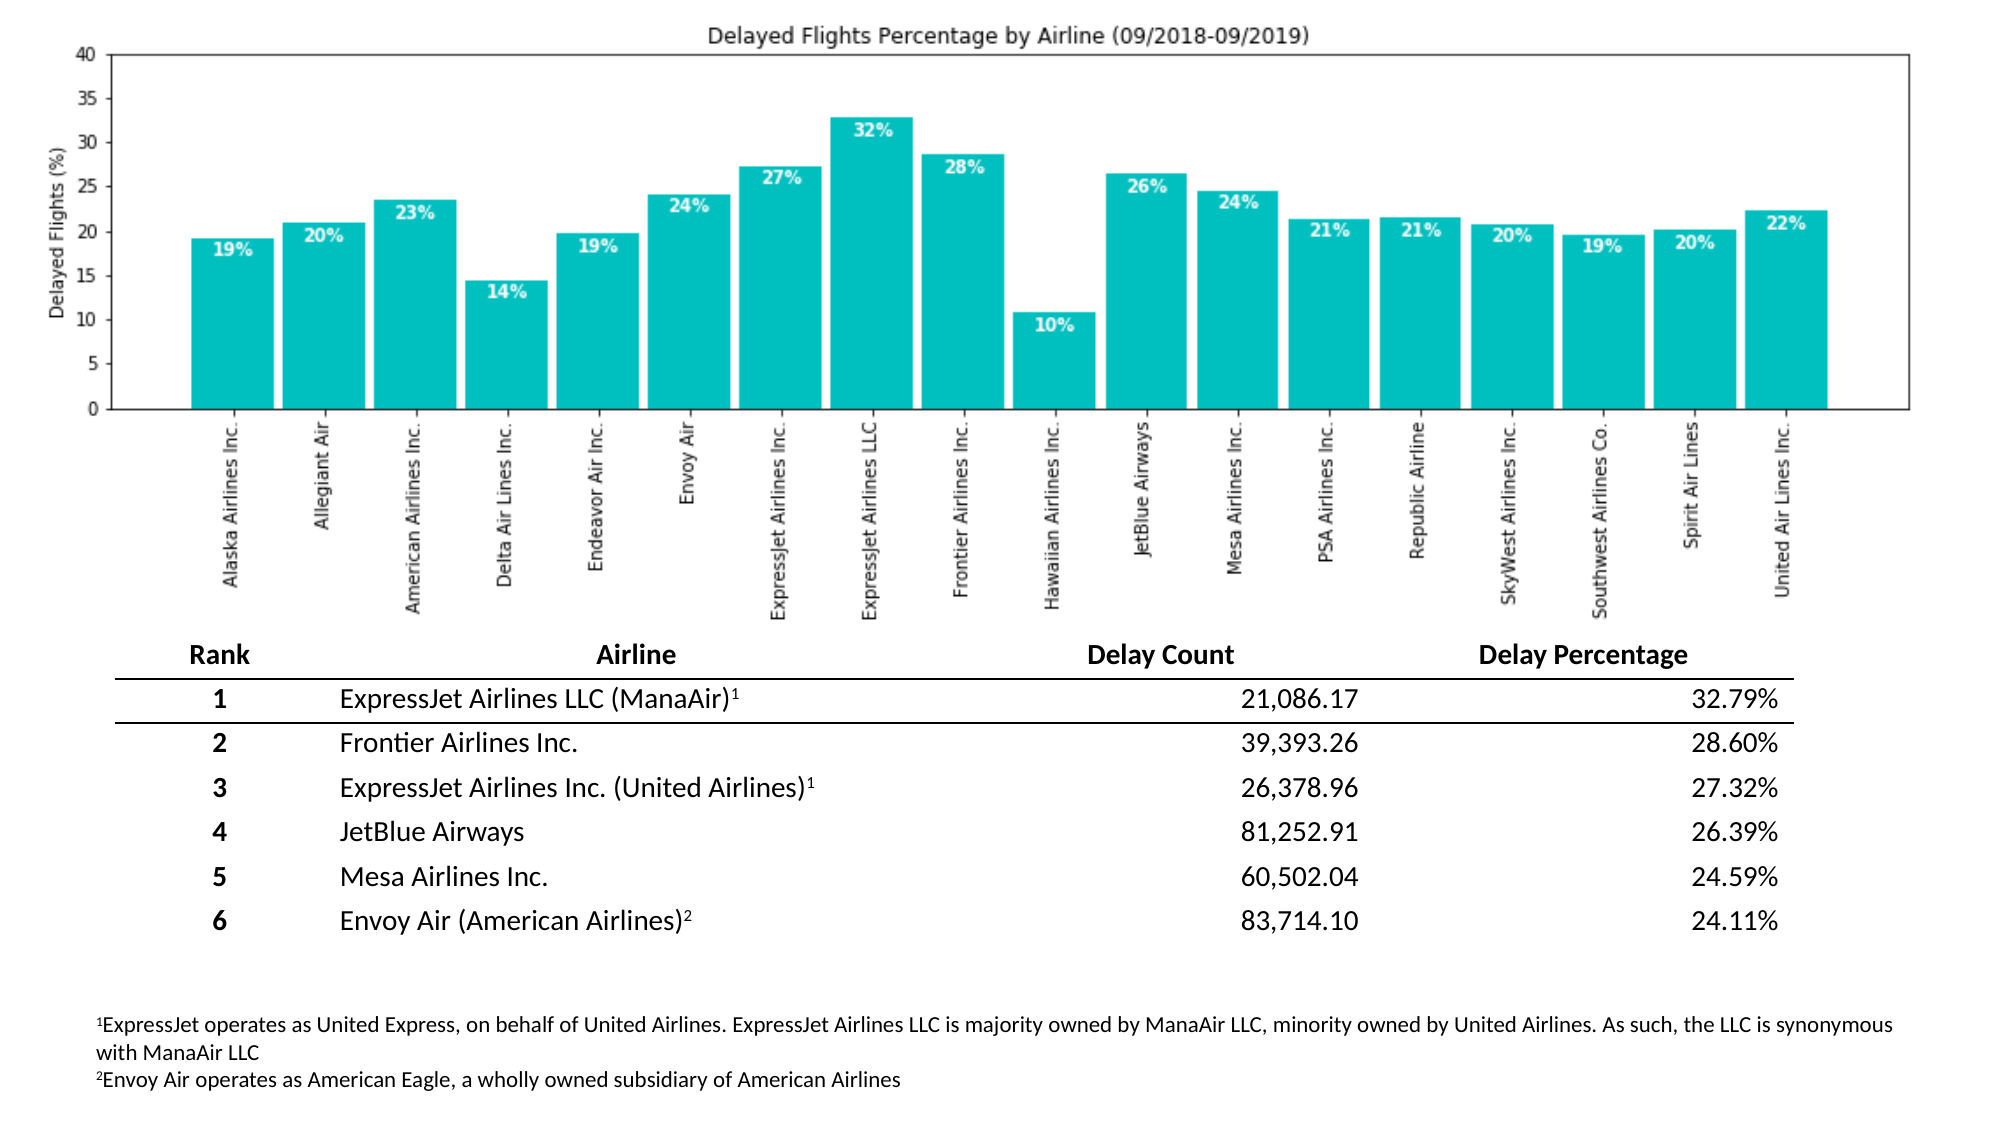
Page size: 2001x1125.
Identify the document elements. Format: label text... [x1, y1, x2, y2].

table_cell 21,086.17 [948, 680, 1374, 722]
table_cell 60,502.04 [948, 856, 1374, 901]
table_cell 39,393.26 [948, 724, 1374, 768]
table_header Rank [115, 639, 325, 678]
picture [32, 7, 1928, 639]
table_cell 1 [115, 680, 325, 722]
table_header Airline [325, 639, 948, 678]
table_cell 4 [115, 812, 325, 856]
table_cell 32.79% [1374, 680, 1794, 722]
table_cell 6 [115, 901, 325, 945]
table_cell 24.11% [1374, 901, 1794, 945]
table_cell 5 [115, 856, 325, 901]
table_header Delay Percentage [1374, 639, 1794, 678]
table_cell 83,714.10 [948, 901, 1374, 945]
table_cell 2 [115, 724, 325, 768]
table_header Delay Count [948, 639, 1374, 678]
table_cell 81,252.91 [948, 812, 1374, 856]
table_cell 28.60% [1374, 724, 1794, 768]
table_cell 3 [115, 768, 325, 812]
table_cell ExpressJet Airlines LLC (ManaAir)1 [325, 680, 948, 722]
table_cell Envoy Air (American Airlines)2 [325, 901, 948, 945]
table_cell Mesa Airlines Inc. [325, 856, 948, 901]
table_cell Frontier Airlines Inc. [325, 724, 948, 768]
table_cell JetBlue Airways [325, 812, 948, 856]
table_cell 27.32% [1374, 768, 1794, 812]
table_cell 26.39% [1374, 812, 1794, 856]
table_cell ExpressJet Airlines Inc. (United Airlines)1 [325, 768, 948, 812]
table_cell 26,378.96 [948, 768, 1374, 812]
table_cell 24.59% [1374, 856, 1794, 901]
text_box 1ExpressJet operates as United Express, on behalf of United Airlines. ExpressJet Airlines LLC is majority owned by ManaAir LLC, minority owned by United Airlines. As such, the LLC is synonymous with ManaAir LLC 2Envoy Air operates as American Eagle, a wholly owned subsidiary of American Airlines [81, 1002, 1928, 1100]
